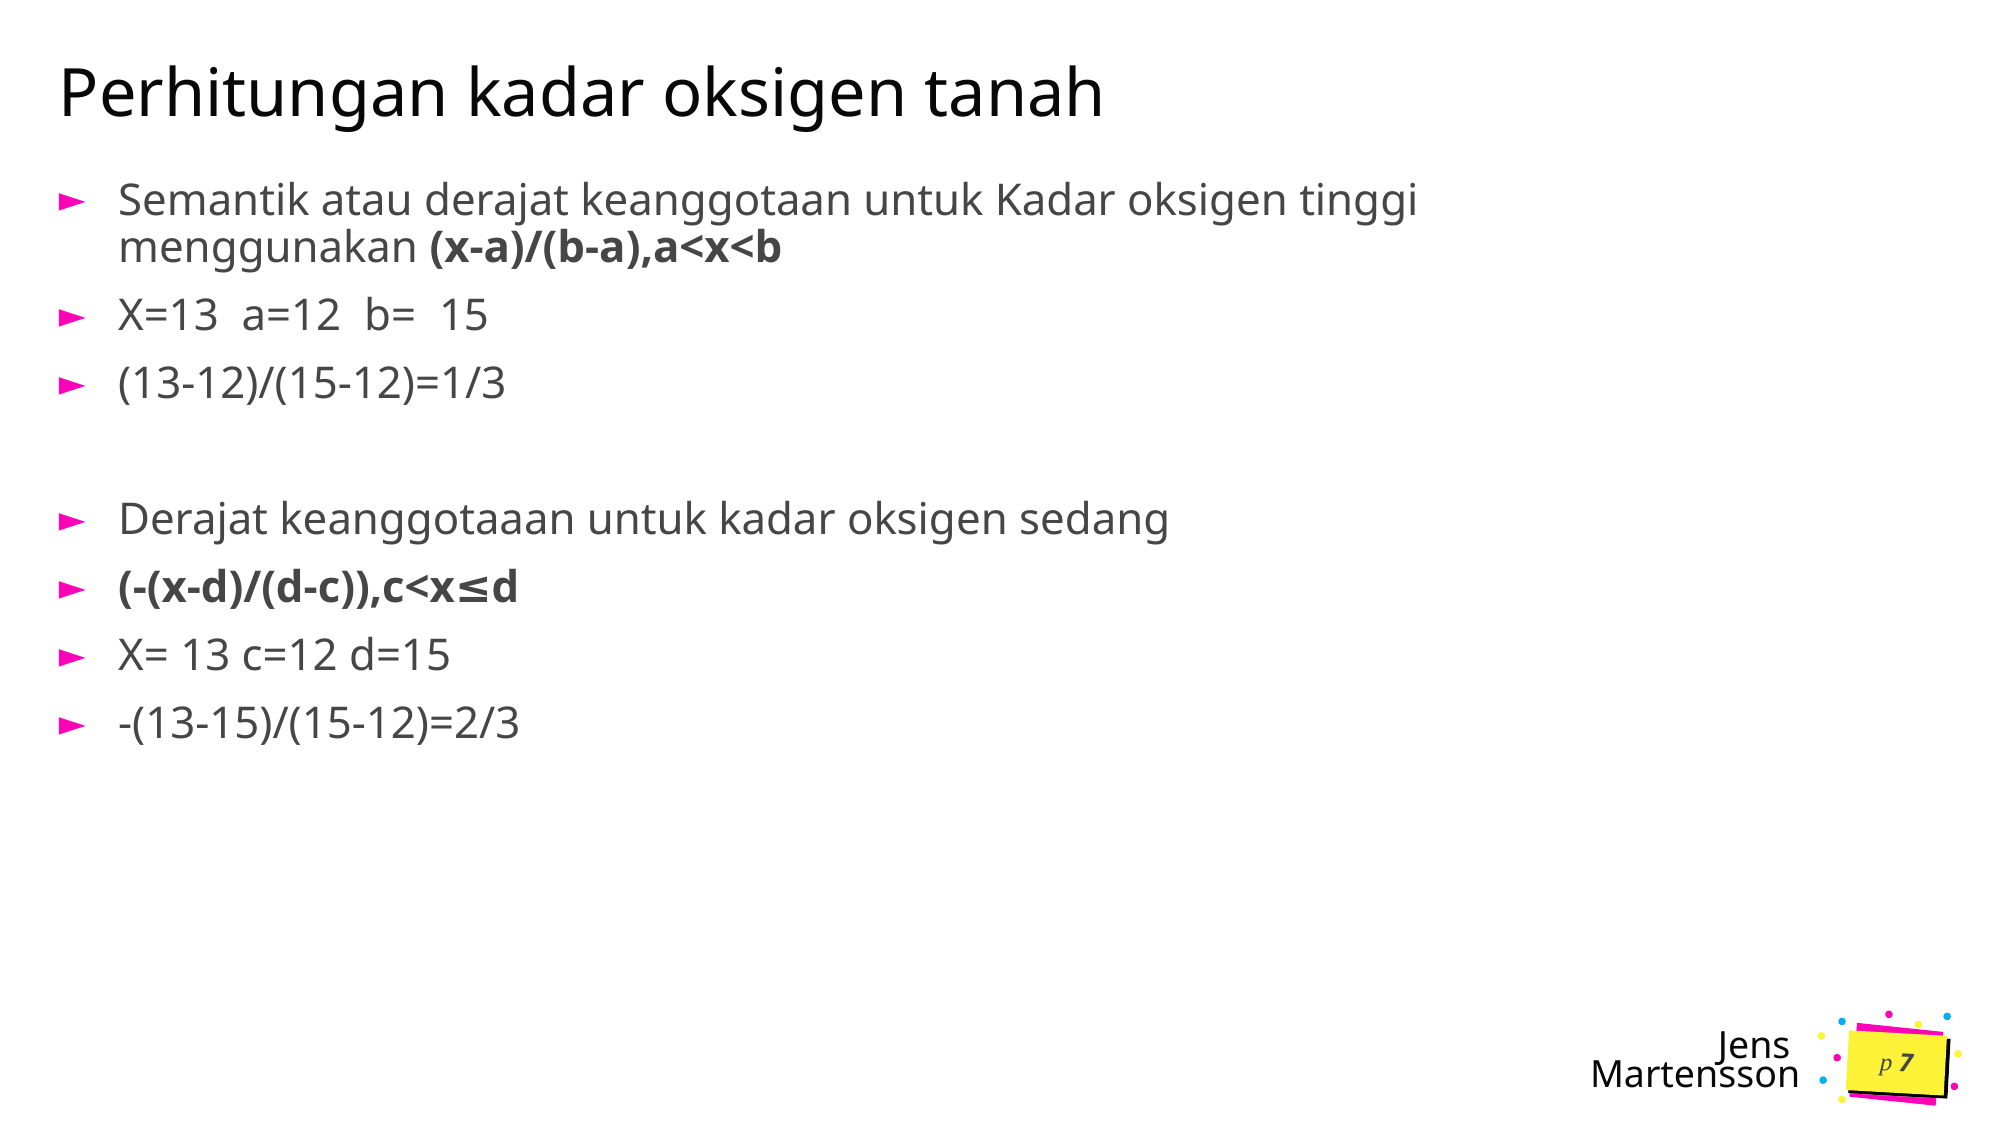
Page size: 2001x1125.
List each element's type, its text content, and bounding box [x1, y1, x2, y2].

list Semantik atau derajat keanggotaan untuk Kadar oksigen tinggi menggunakan (x-a)/(b-a),a<x<b X=13 a=12 b= 15 (13-12)/(15-12)=1/3 Derajat keanggotaaan untuk kadar oksigen sedang (-(x-d)/(d-c)),c<x≤d X= 13 c=12 d=15 -(13-15)/(15-12)=2/3 [59, 177, 1519, 786]
title Perhitungan kadar oksigen tanah [59, 59, 1942, 148]
slide_number p 7 [1845, 1030, 1947, 1096]
